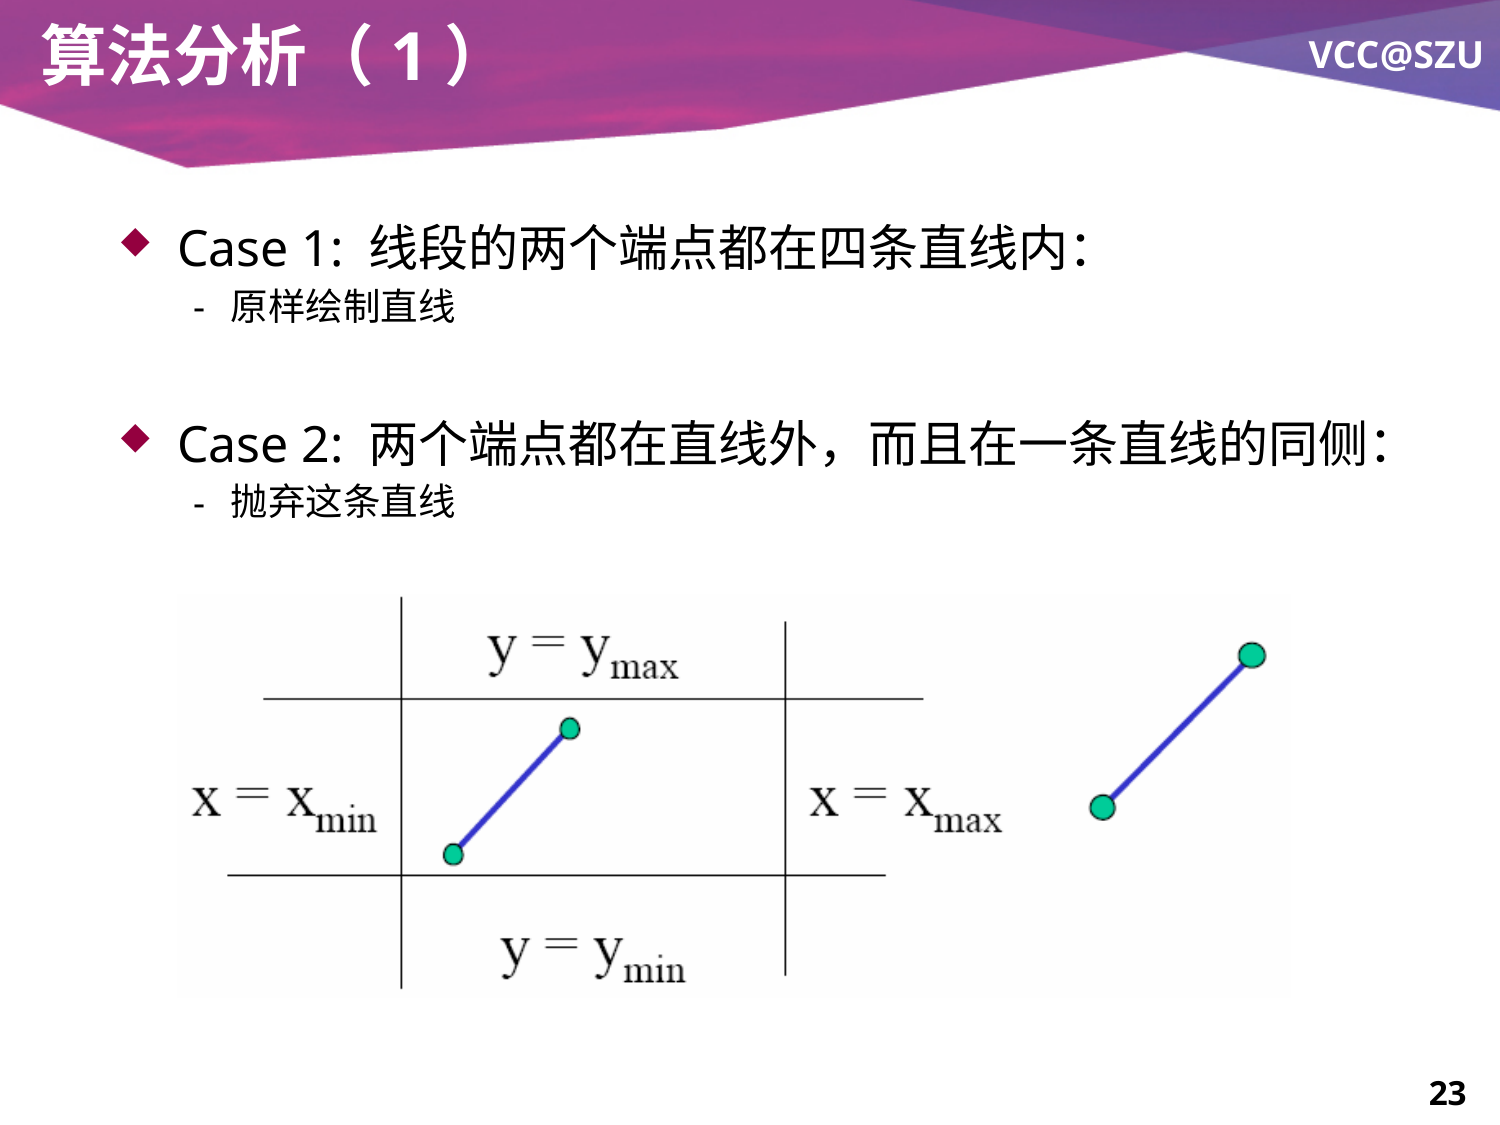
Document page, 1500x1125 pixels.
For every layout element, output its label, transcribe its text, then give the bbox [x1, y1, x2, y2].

picture [0, 0, 1500, 1125]
title 算法分析（1） [25, 15, 1320, 104]
list Case 1: 线段的两个端点都在四条直线内： 原样绘制直线 Case 2: 两个端点都在直线外，而且在一条直线的同侧： 抛弃这条直线 [103, 216, 1397, 930]
slide_number 23 [1384, 1065, 1500, 1125]
